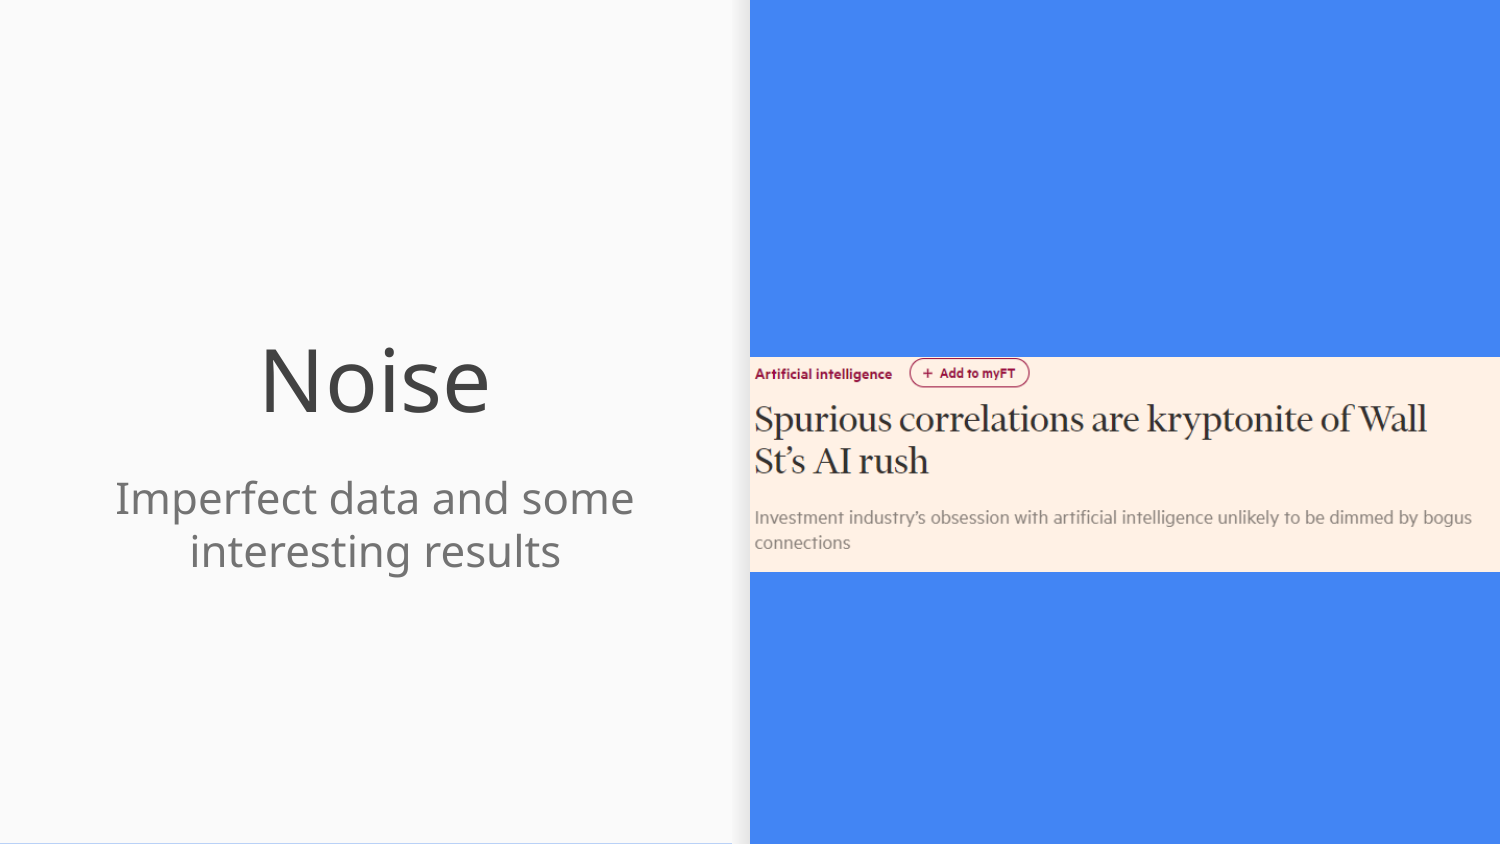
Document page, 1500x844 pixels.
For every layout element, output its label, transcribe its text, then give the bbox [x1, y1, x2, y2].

title Noise [43, 202, 708, 446]
subtitle Imperfect data and some interesting results [43, 455, 708, 659]
picture [749, 357, 1500, 572]
